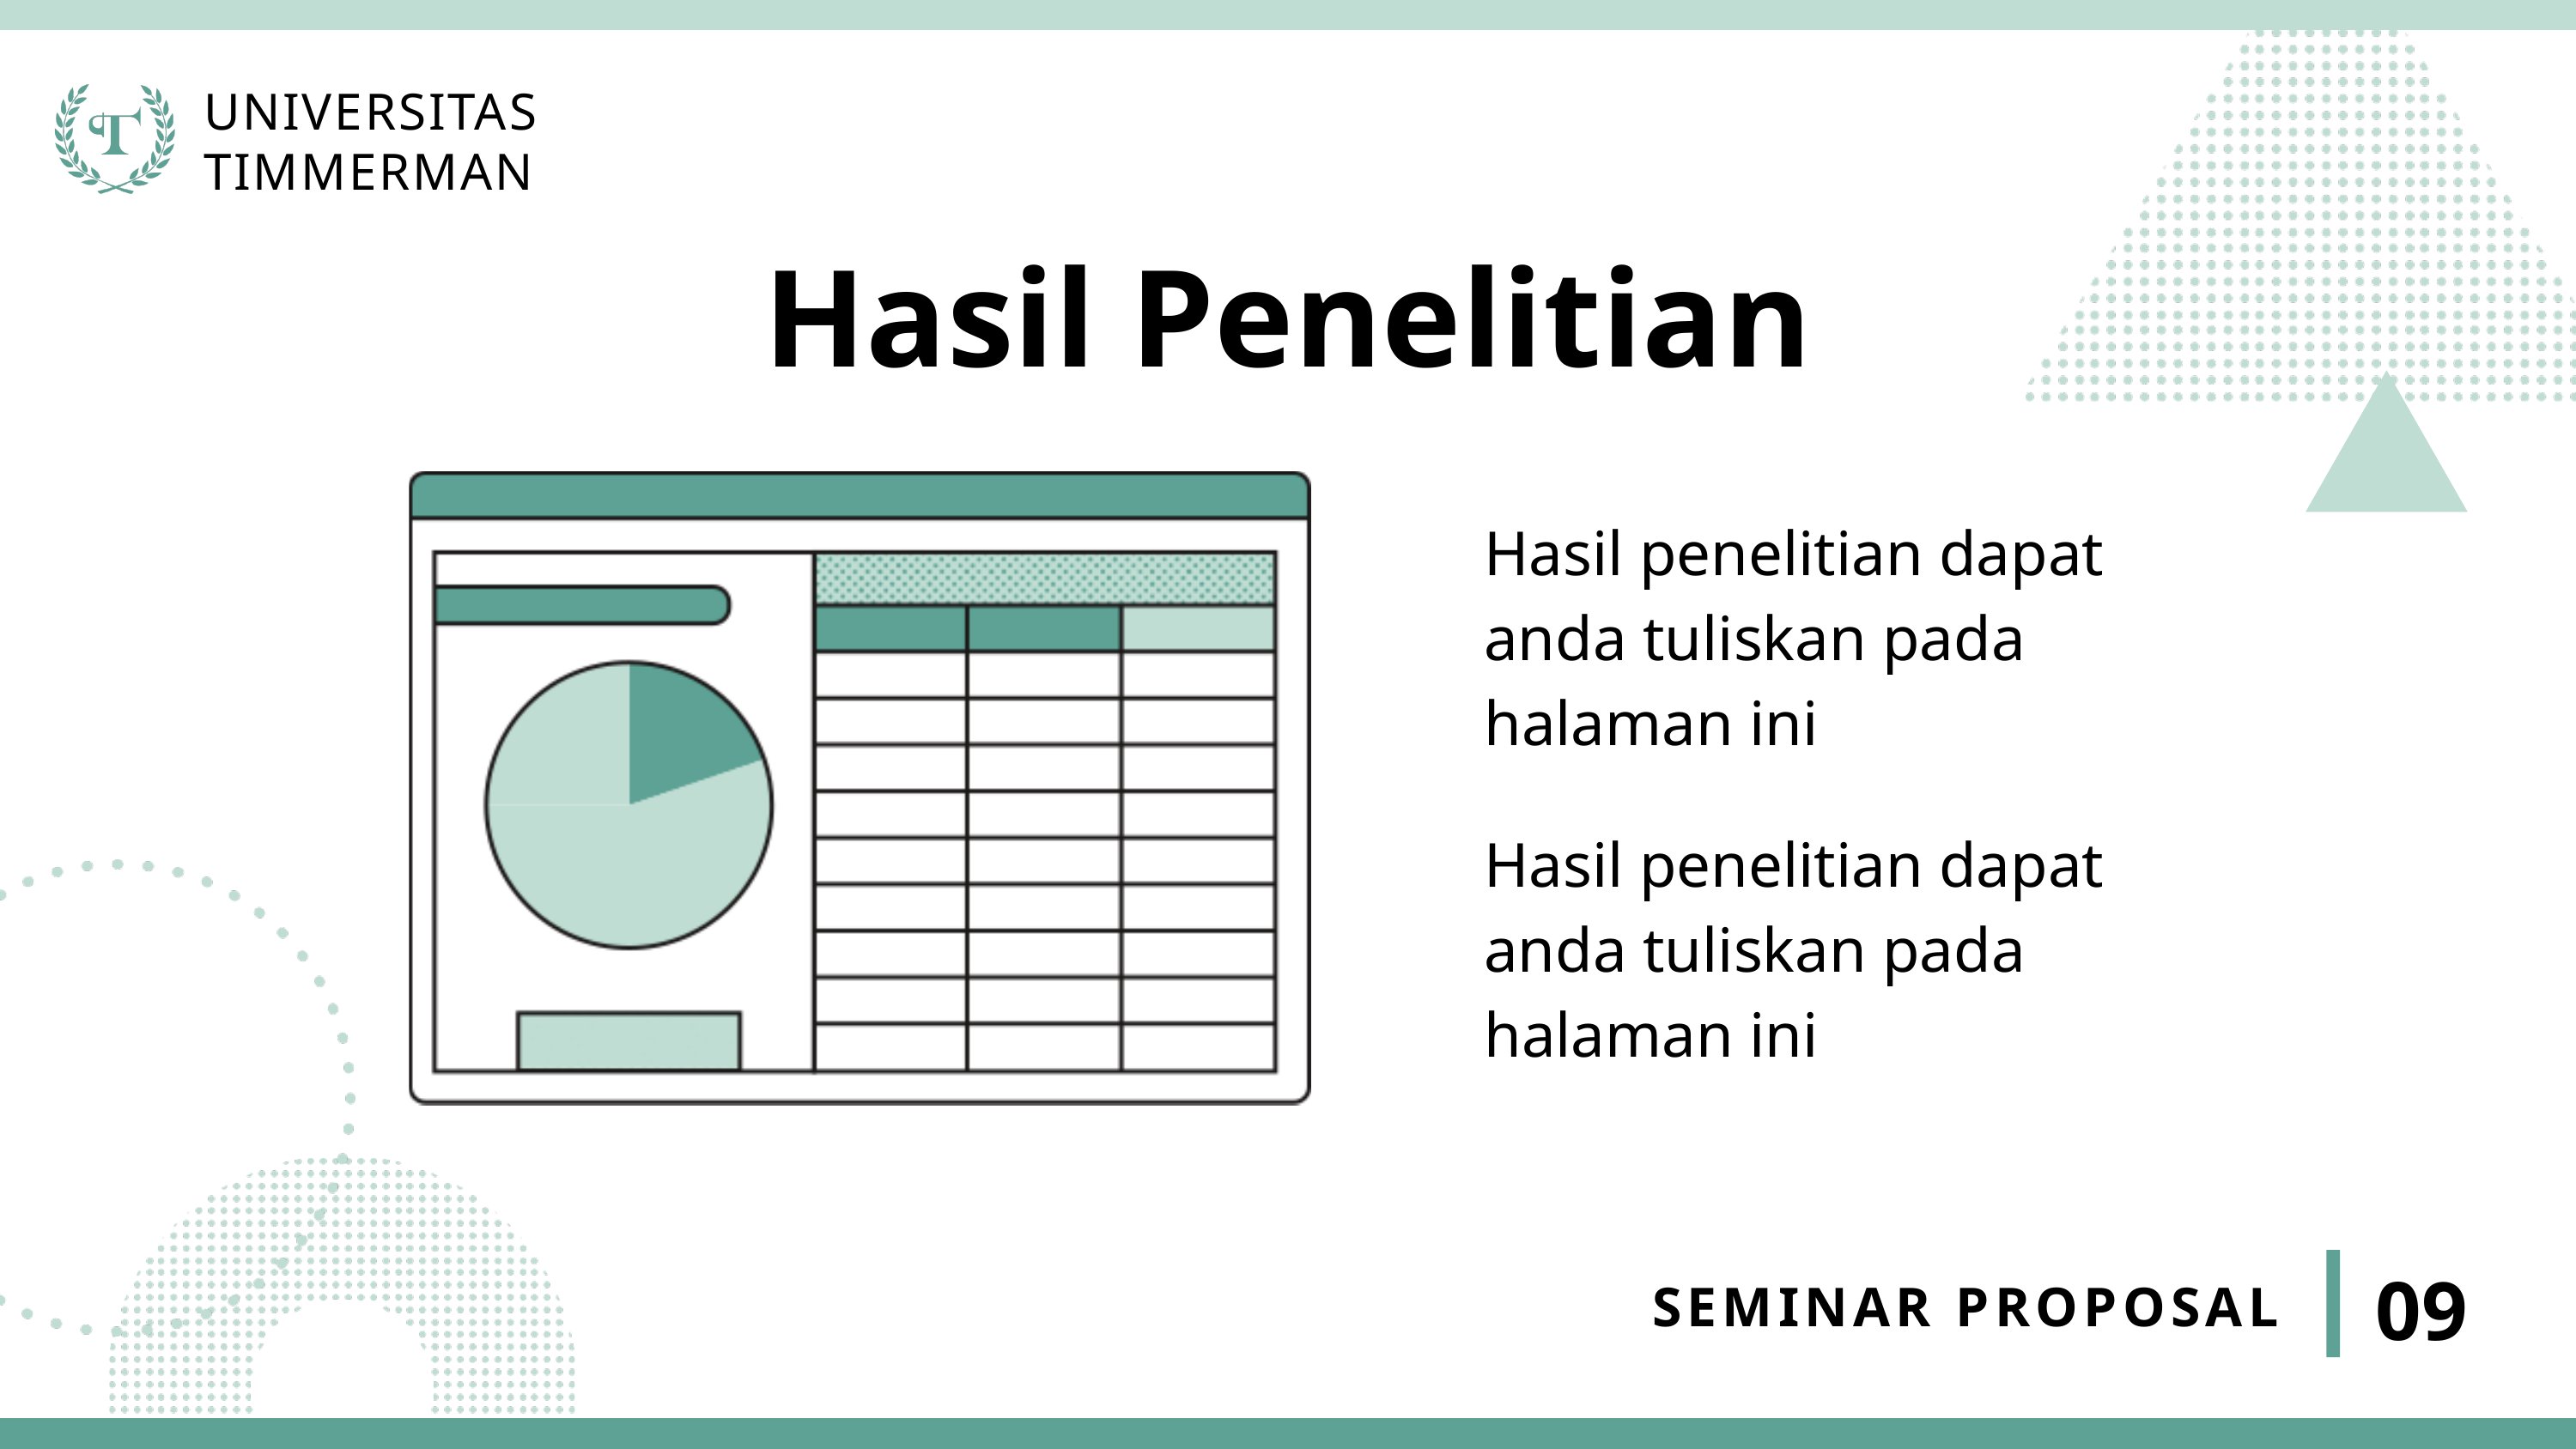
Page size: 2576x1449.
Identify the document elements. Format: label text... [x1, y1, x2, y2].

text_box Hasil penelitian dapat anda tuliskan pada halaman ini [1484, 502, 2167, 758]
text_box [0, 859, 355, 1337]
text_box [409, 471, 1311, 1106]
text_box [2305, 370, 2469, 512]
text_box SEMINAR PROPOSAL [1609, 1262, 2280, 1337]
text_box Hasil penelitian dapat anda tuliskan pada halaman ini [1484, 814, 2167, 1070]
text_box Hasil Penelitian [663, 206, 1913, 395]
text_box UNIVERSITAS TIMMERMAN [204, 80, 594, 200]
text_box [0, 0, 2576, 31]
text_box [109, 1158, 575, 1417]
text_box 09 [2333, 1244, 2468, 1357]
text_box [54, 84, 175, 194]
text_box [88, 106, 141, 155]
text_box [0, 1418, 2576, 1449]
text_box [2026, 40, 2576, 402]
